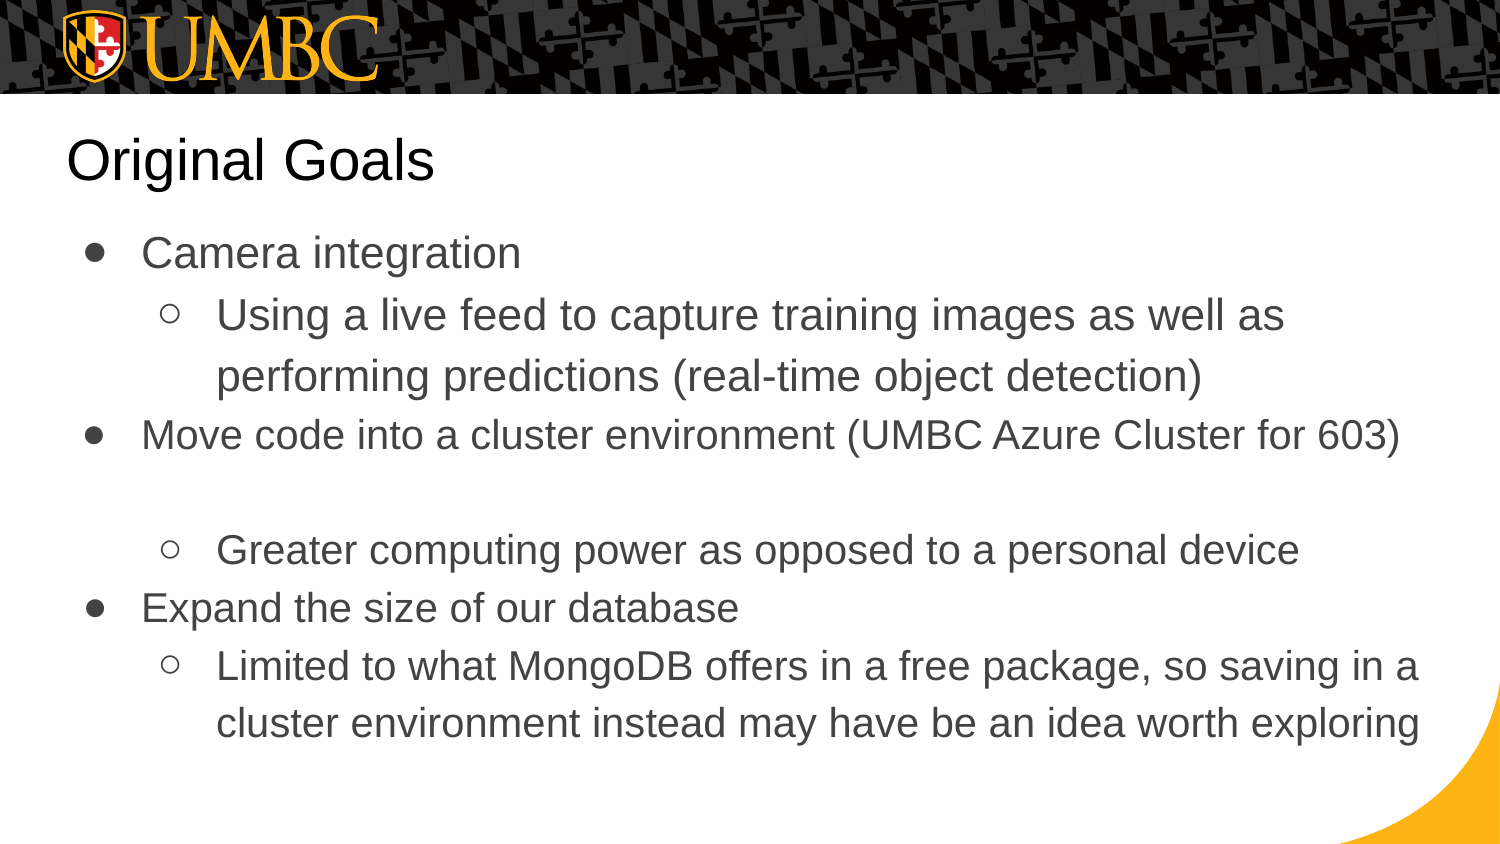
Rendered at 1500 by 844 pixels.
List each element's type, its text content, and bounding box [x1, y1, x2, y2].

title Original Goals [51, 106, 1449, 200]
list Camera integration Using a live feed to capture training images as well as performing predictions (real-time object detection) Move code into a cluster environment (UMBC Azure Cluster for 603) Greater computing power as opposed to a personal device Expand the size of our database Limited to what MongoDB offers in a free package, so saving in a cluster environment instead may have be an idea worth exploring [51, 200, 1449, 761]
picture [1338, 679, 1500, 844]
picture [0, 0, 1500, 94]
